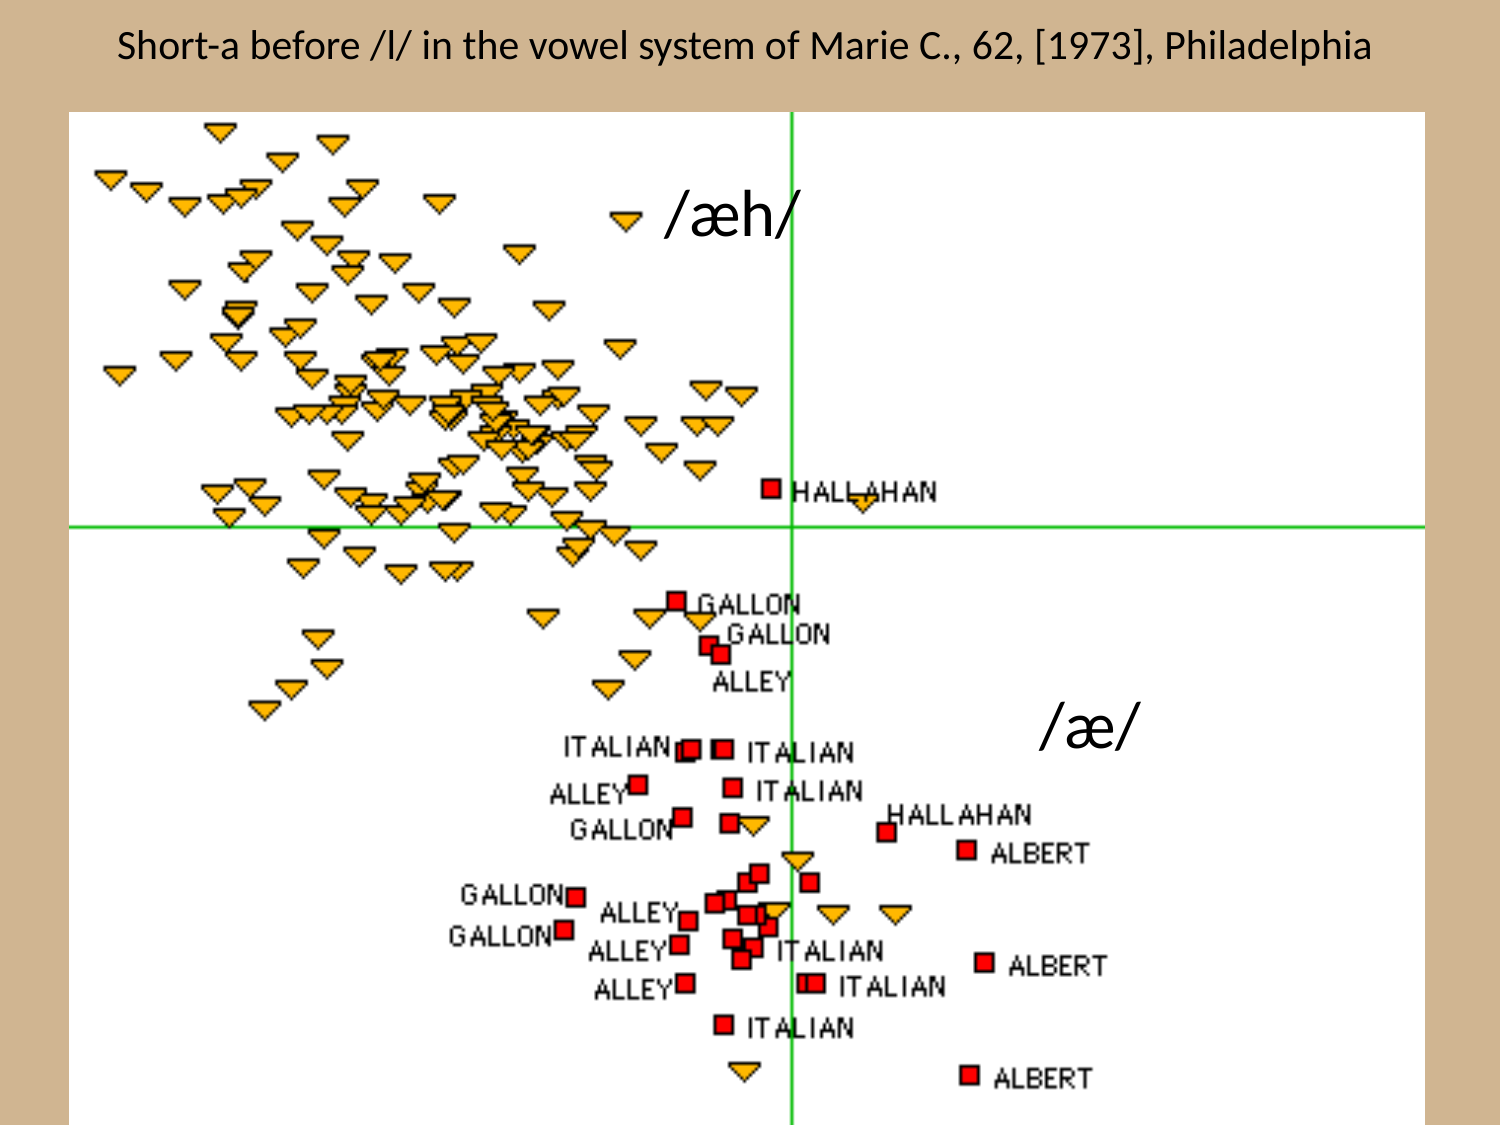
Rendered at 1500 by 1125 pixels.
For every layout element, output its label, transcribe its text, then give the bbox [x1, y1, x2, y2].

title Short-a before /l/ in the vowel system of Marie C., 62, [1973], Philadelphia [0, 10, 1500, 75]
picture [68, 112, 1426, 1125]
